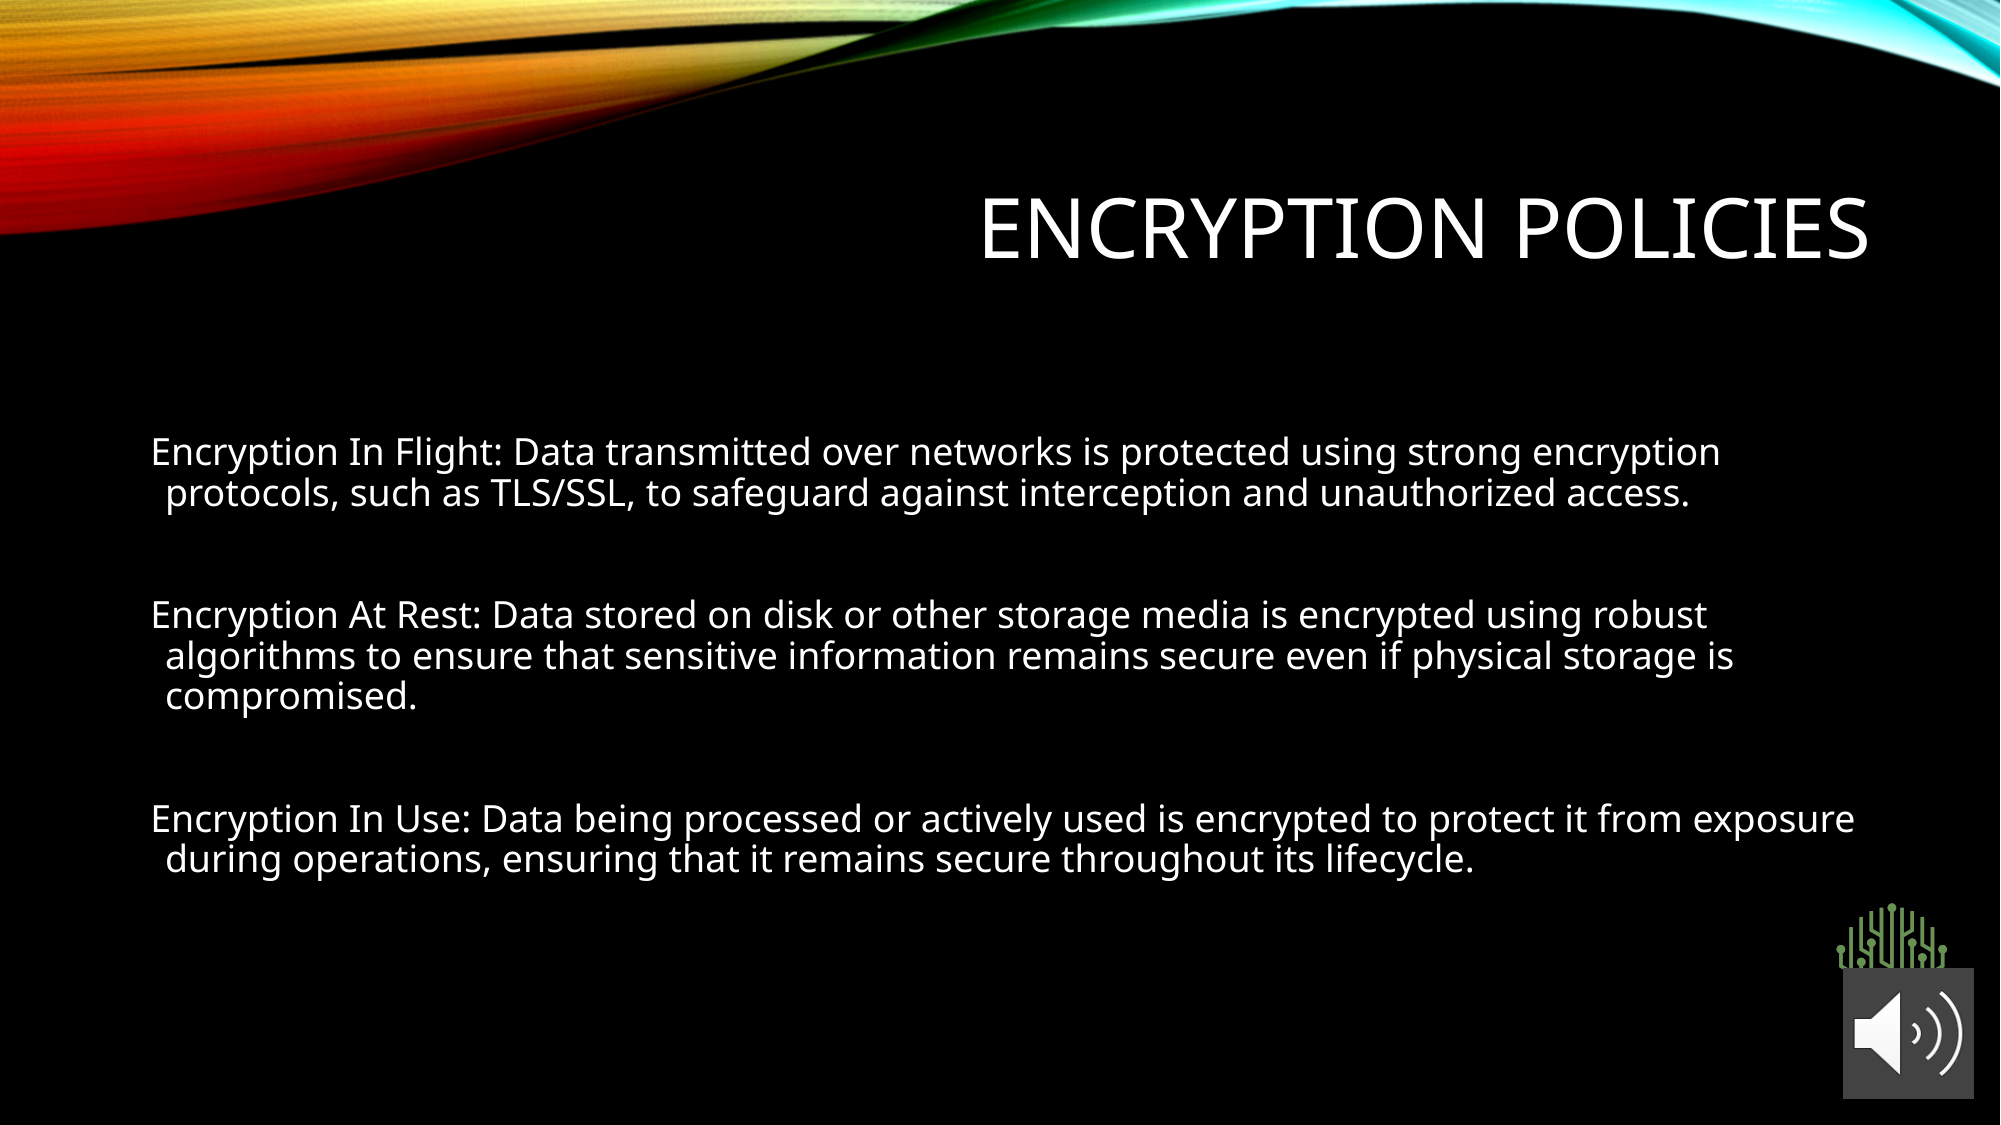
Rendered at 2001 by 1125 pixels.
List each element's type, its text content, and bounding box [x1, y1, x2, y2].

picture [0, 0, 2000, 237]
list Encryption In Flight: Data transmitted over networks is protected using strong encryption protocols, such as TLS/SSL, to safeguard against interception and unauthorized access. Encryption At Rest: Data stored on disk or other storage media is encrypted using robust algorithms to ensure that sensitive information remains secure even if physical storage is compromised. Encryption In Use: Data being processed or actively used is encrypted to protect it from exposure during operations, ensuring that it remains secure throughout its lifecycle. [112, 360, 1888, 1021]
picture [1817, 892, 1976, 1101]
title ENCRYPTION POLICIES [474, 125, 1888, 338]
